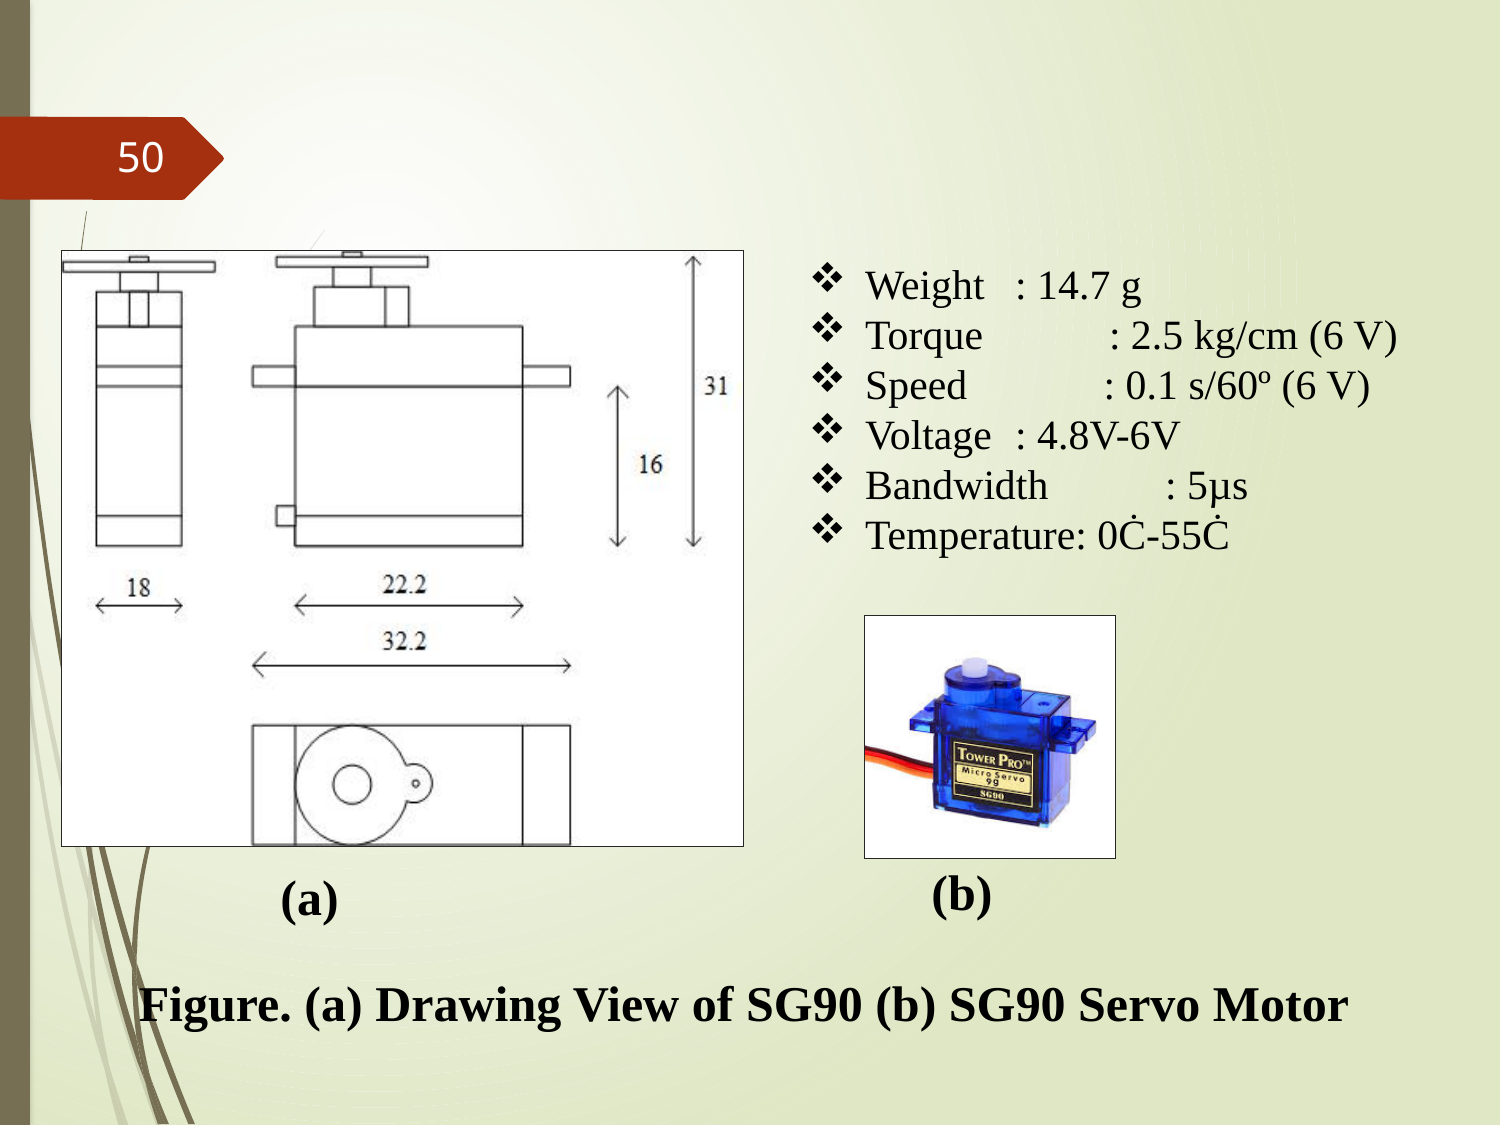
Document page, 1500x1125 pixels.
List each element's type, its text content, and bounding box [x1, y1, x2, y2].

picture [60, 250, 744, 847]
picture [864, 615, 1116, 859]
text_box Figure. (a) Drawing View of SG90 (b) SG90 Servo Motor [0, 934, 1500, 1039]
text_box Weight : 14.7 g Torque : 2.5 kg/cm (6 V) Speed : 0.1 s/60º (6 V) Voltage : 4.8V-6V Bandwidth : 5µs Temperature: 0Ċ-55Ċ [794, 250, 1500, 566]
text_box (b) [916, 868, 1021, 928]
slide_number 50 [83, 129, 180, 190]
text_box (a) [265, 858, 367, 934]
